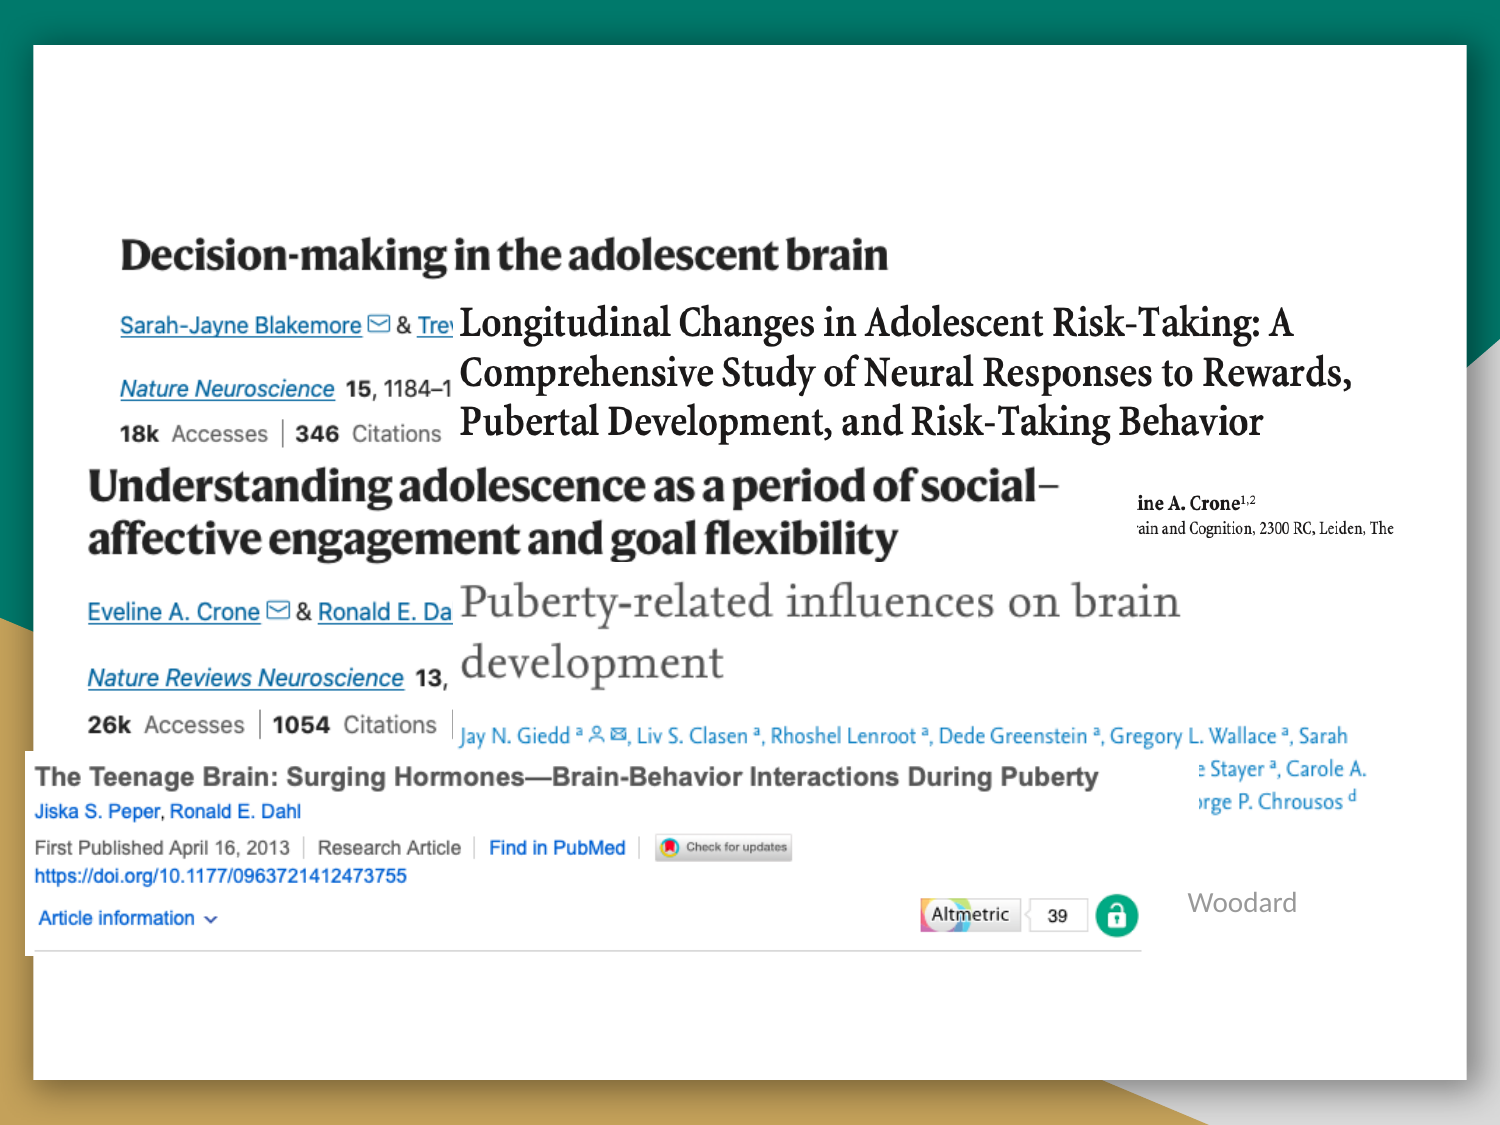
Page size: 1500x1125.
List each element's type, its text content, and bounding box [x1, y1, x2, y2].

picture [25, 218, 1460, 956]
text_box Woodard [1203, 868, 1448, 934]
